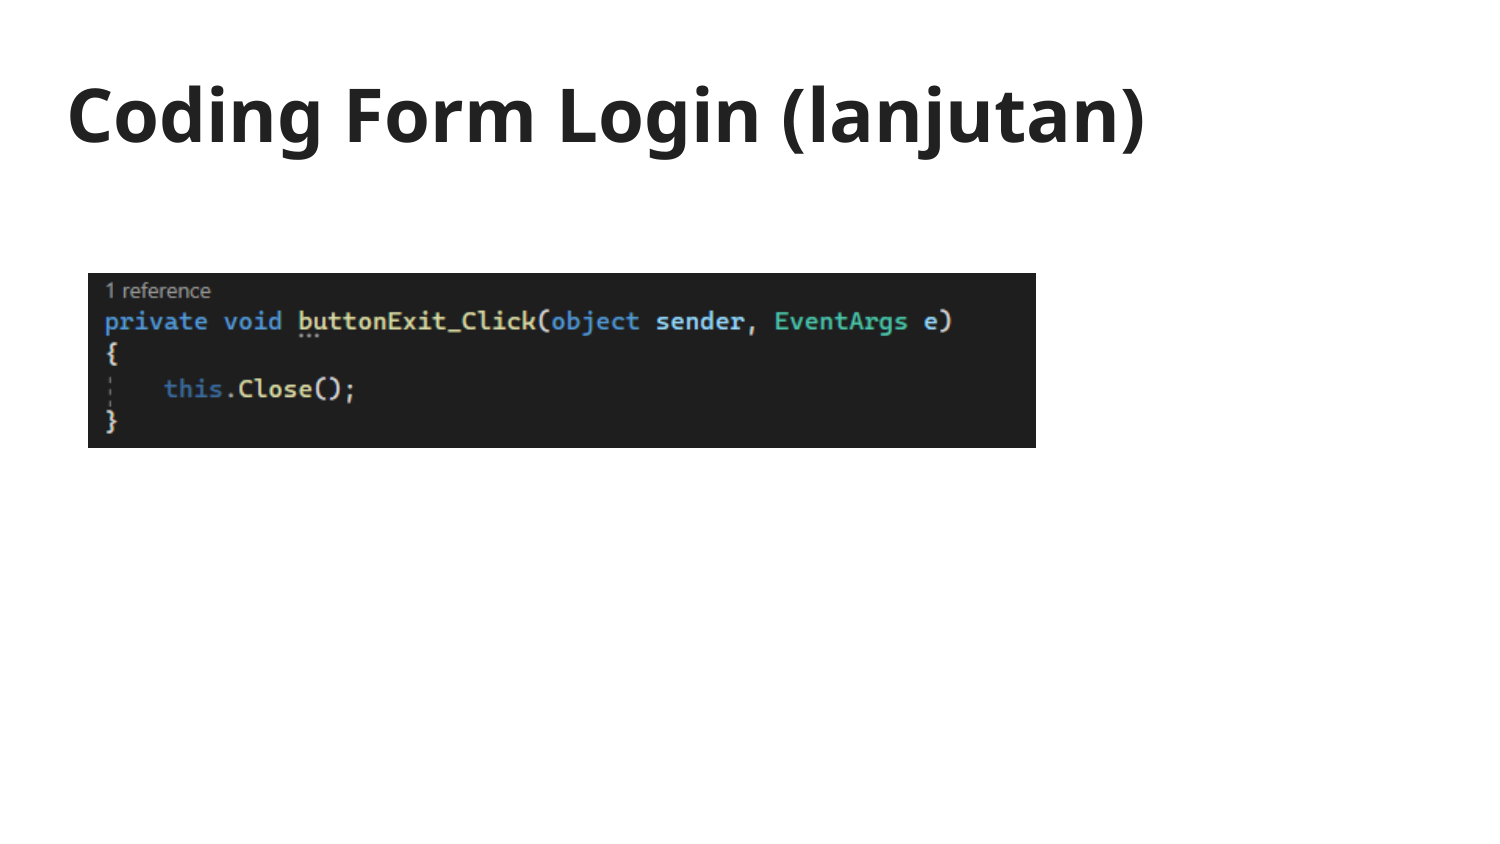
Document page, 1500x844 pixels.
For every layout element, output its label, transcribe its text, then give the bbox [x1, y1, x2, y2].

picture [88, 273, 1036, 448]
title Coding Form Login (lanjutan) [51, 48, 1449, 180]
